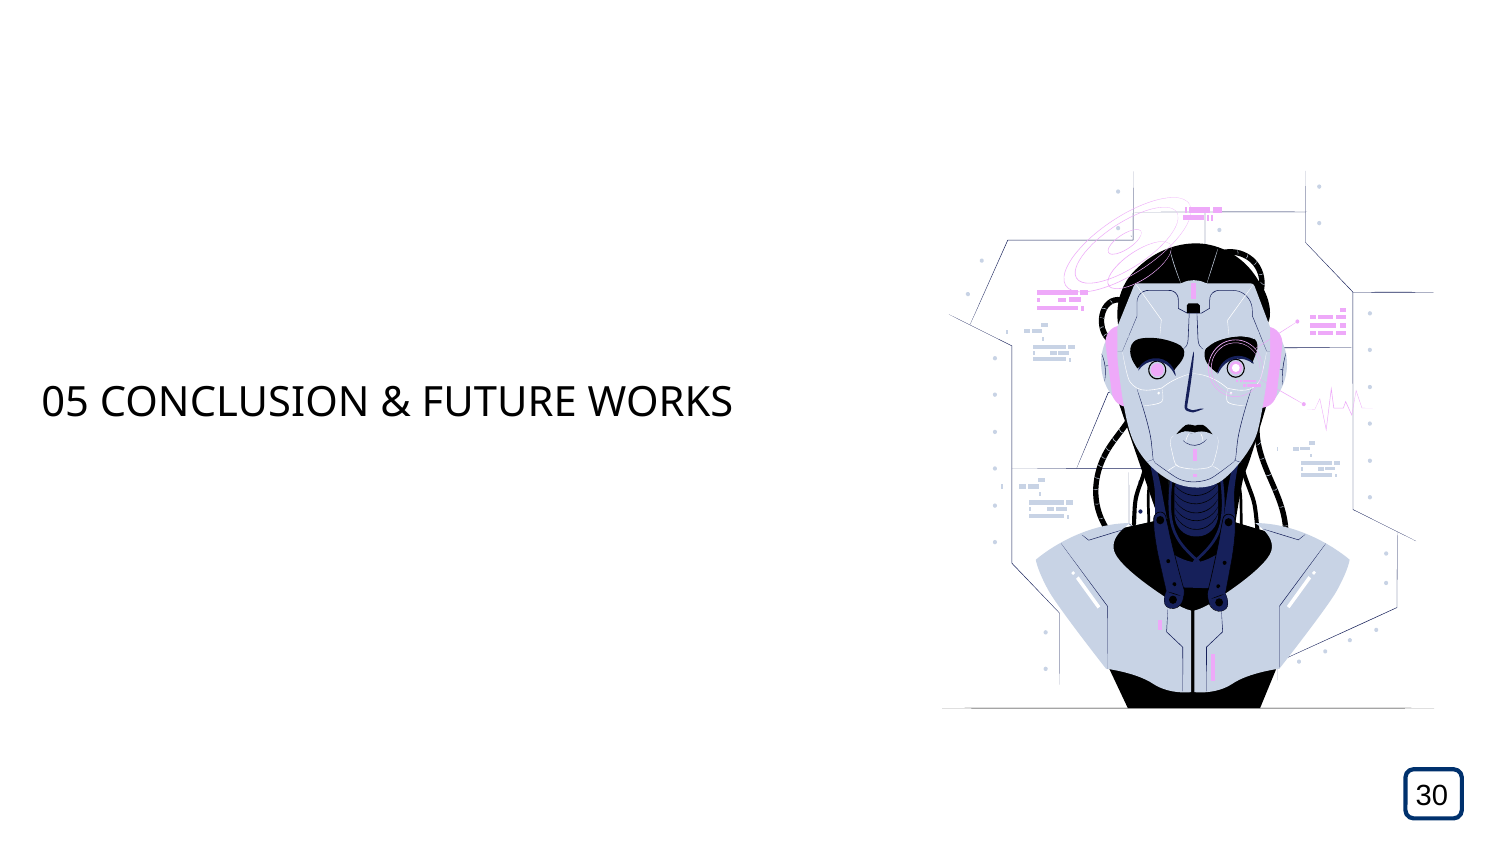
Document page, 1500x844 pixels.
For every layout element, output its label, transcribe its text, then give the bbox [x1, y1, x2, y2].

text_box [941, 170, 1435, 709]
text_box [1400, 768, 1476, 820]
title 05 conclusion & Future works [26, 230, 936, 440]
